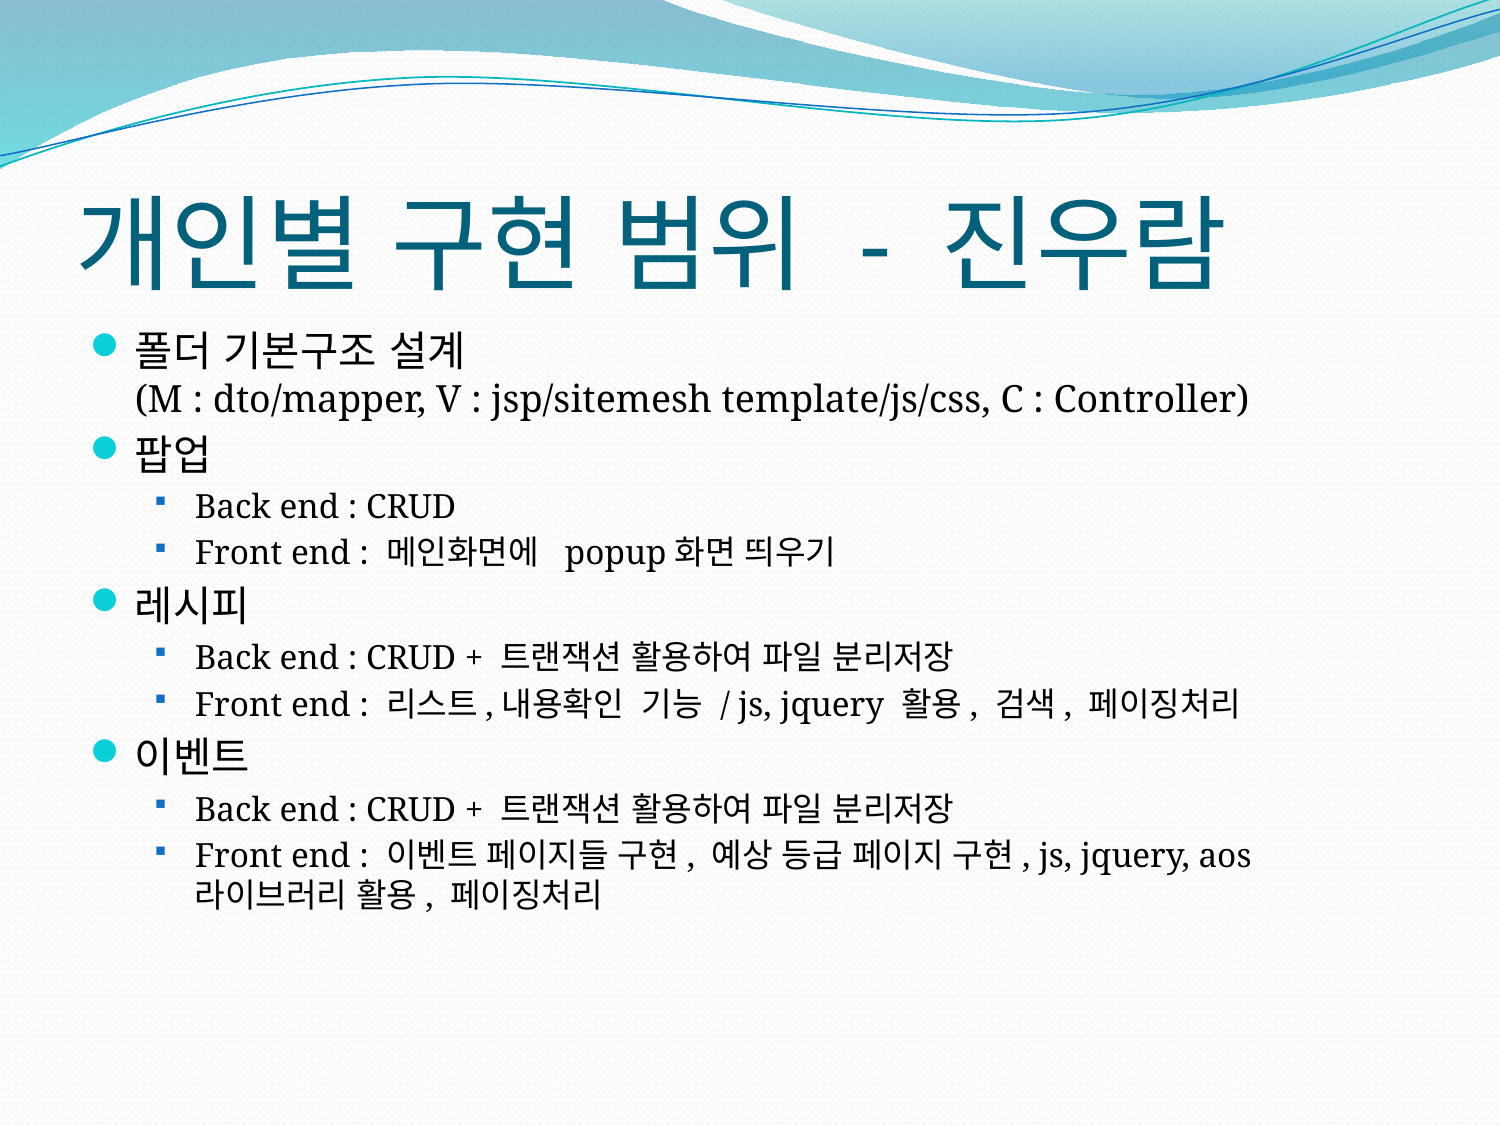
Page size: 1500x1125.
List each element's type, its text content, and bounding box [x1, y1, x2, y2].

list 폴더 기본구조 설계 (M : dto/mapper, V : jsp/sitemesh template/js/css, C : Controller) 팝업 Back end : CRUD Front end : 메인화면에 popup화면 띄우기 레시피 Back end : CRUD + 트랜잭션 활용하여 파일 분리저장 Front end : 리스트,내용확인 기능 / js, jquery 활용, 검색, 페이징처리 이벤트 Back end : CRUD + 트랜잭션 활용하여 파일 분리저장 Front end : 이벤트 페이지들 구현, 예상 등급 페이지 구현, js, jquery, aos 라이브러리 활용, 페이징처리 [75, 317, 1425, 1038]
title 개인별 구현 범위 - 진우람 [75, 115, 1425, 303]
